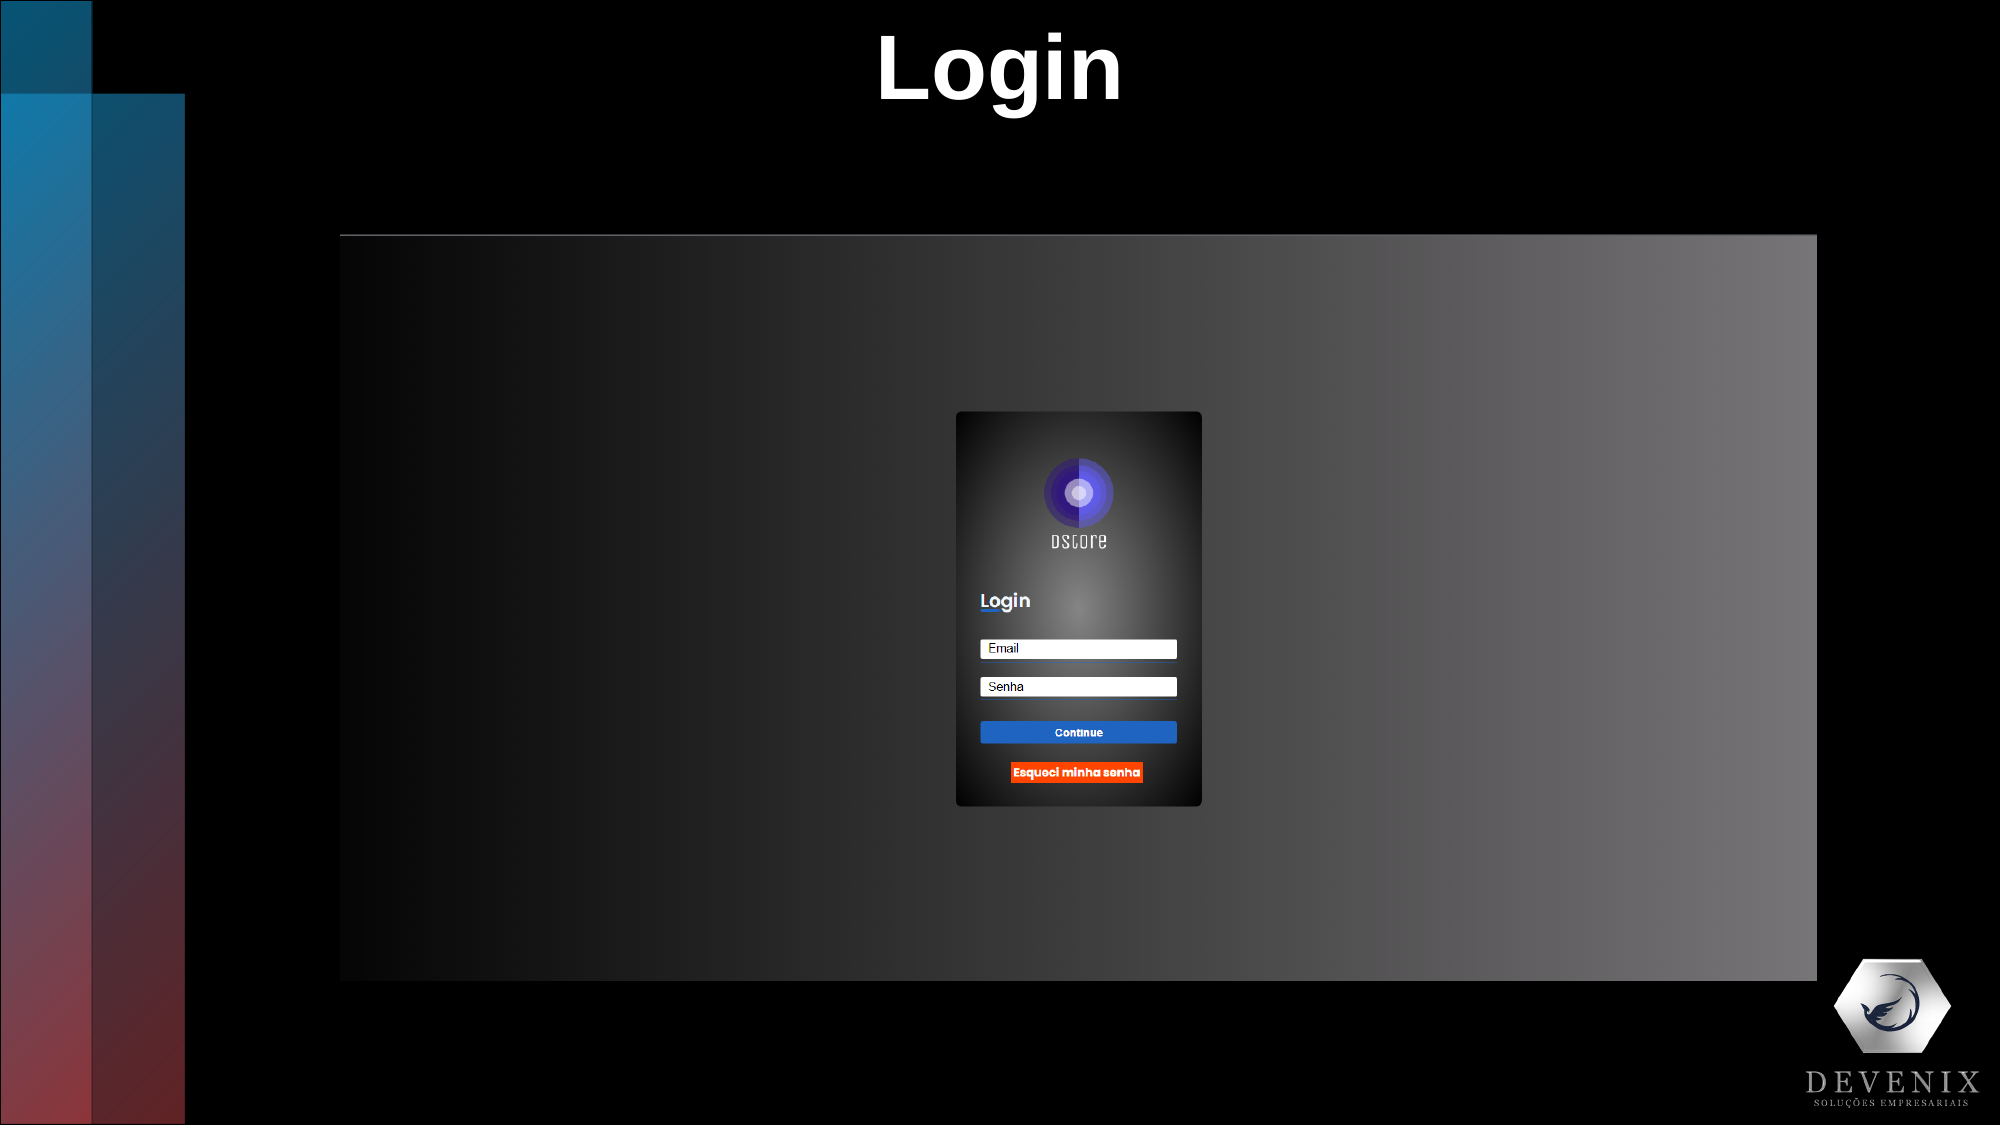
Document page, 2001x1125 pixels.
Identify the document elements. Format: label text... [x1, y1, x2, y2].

picture [339, 234, 2000, 1125]
title Login [221, 0, 1779, 255]
